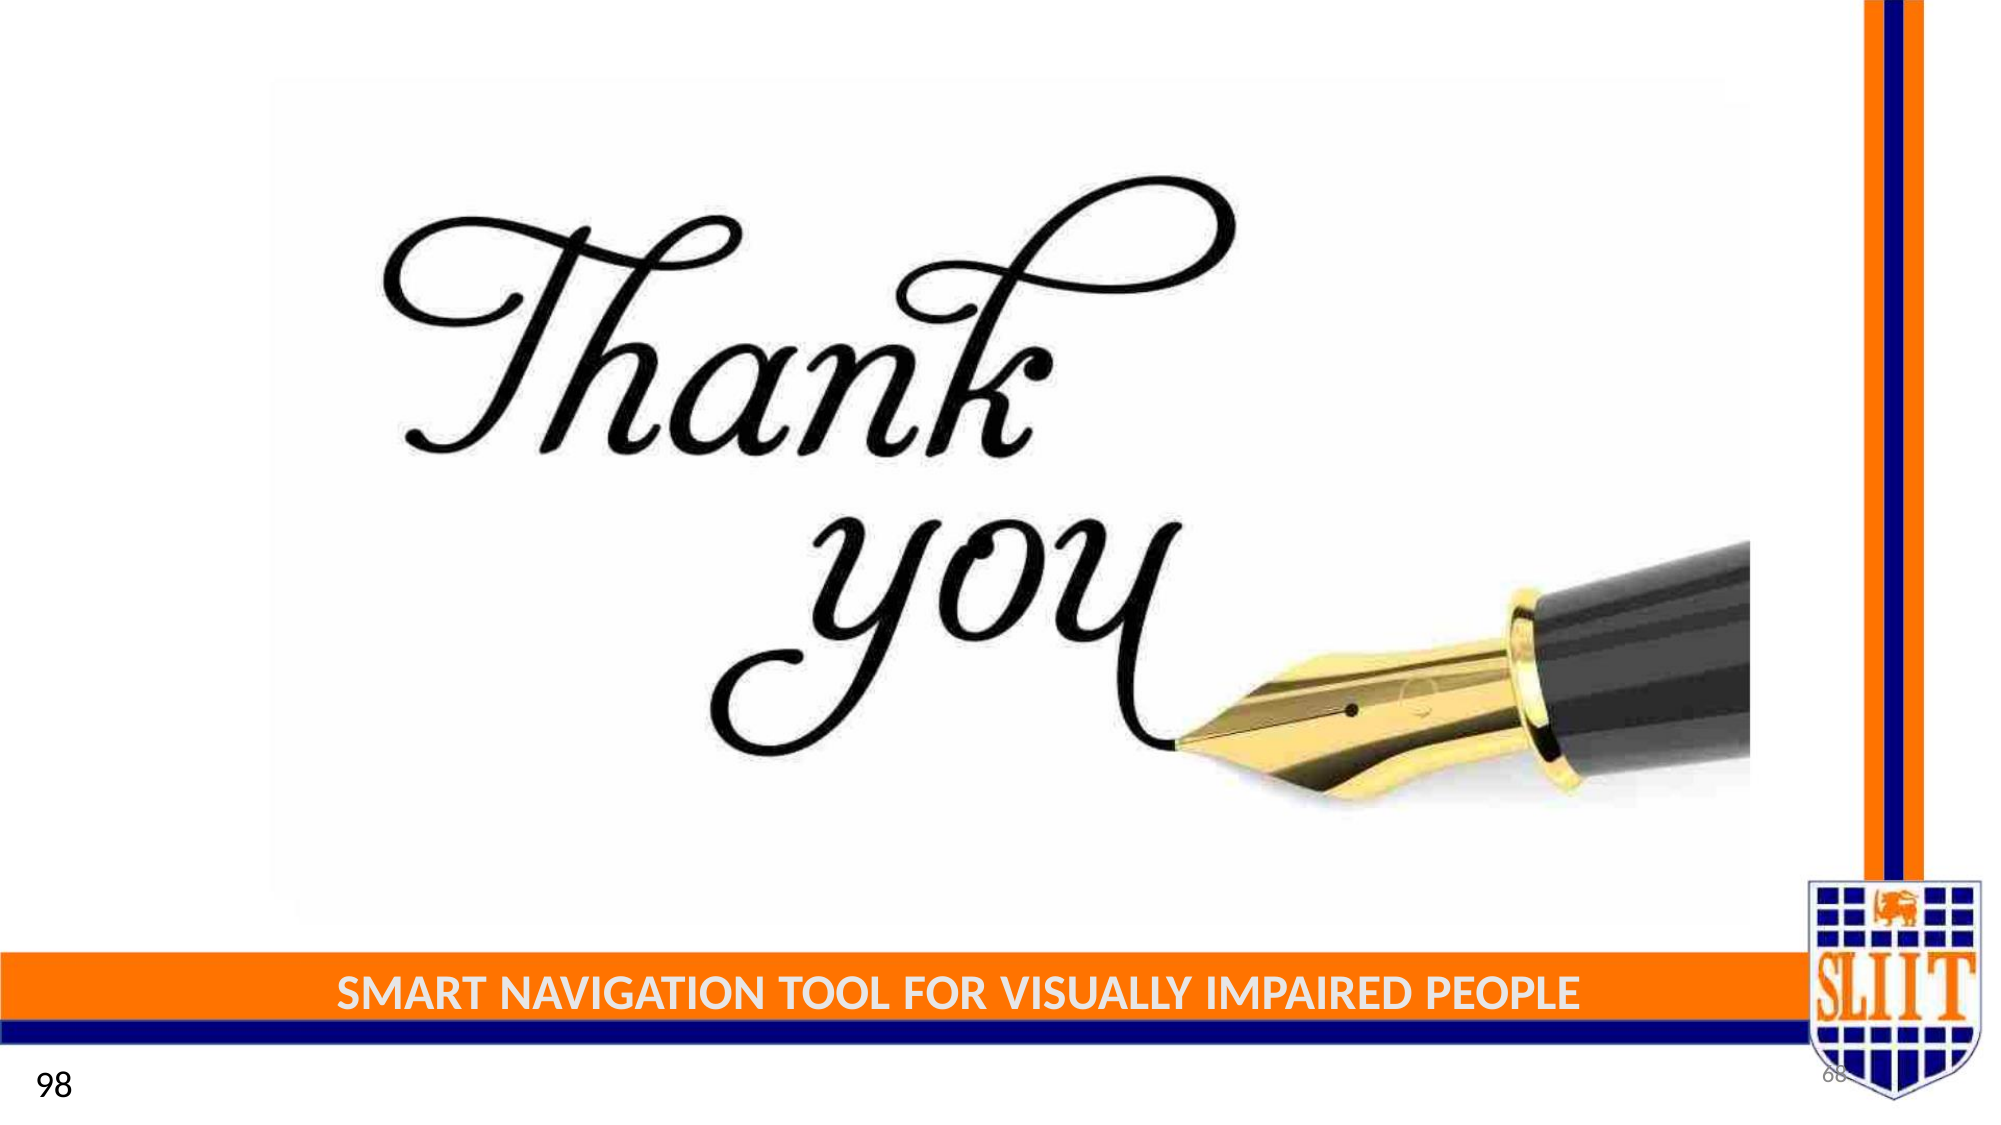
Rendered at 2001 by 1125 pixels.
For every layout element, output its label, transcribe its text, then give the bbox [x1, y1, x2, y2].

text_box SMART NAVIGATION TOOL FOR VISUALLY IMPAIRED PEOPLE [336, 969, 1617, 1020]
text_box [0, 0, 2000, 1125]
text_box 68 [1821, 1062, 1873, 1088]
text_box 98 [35, 1067, 98, 1106]
